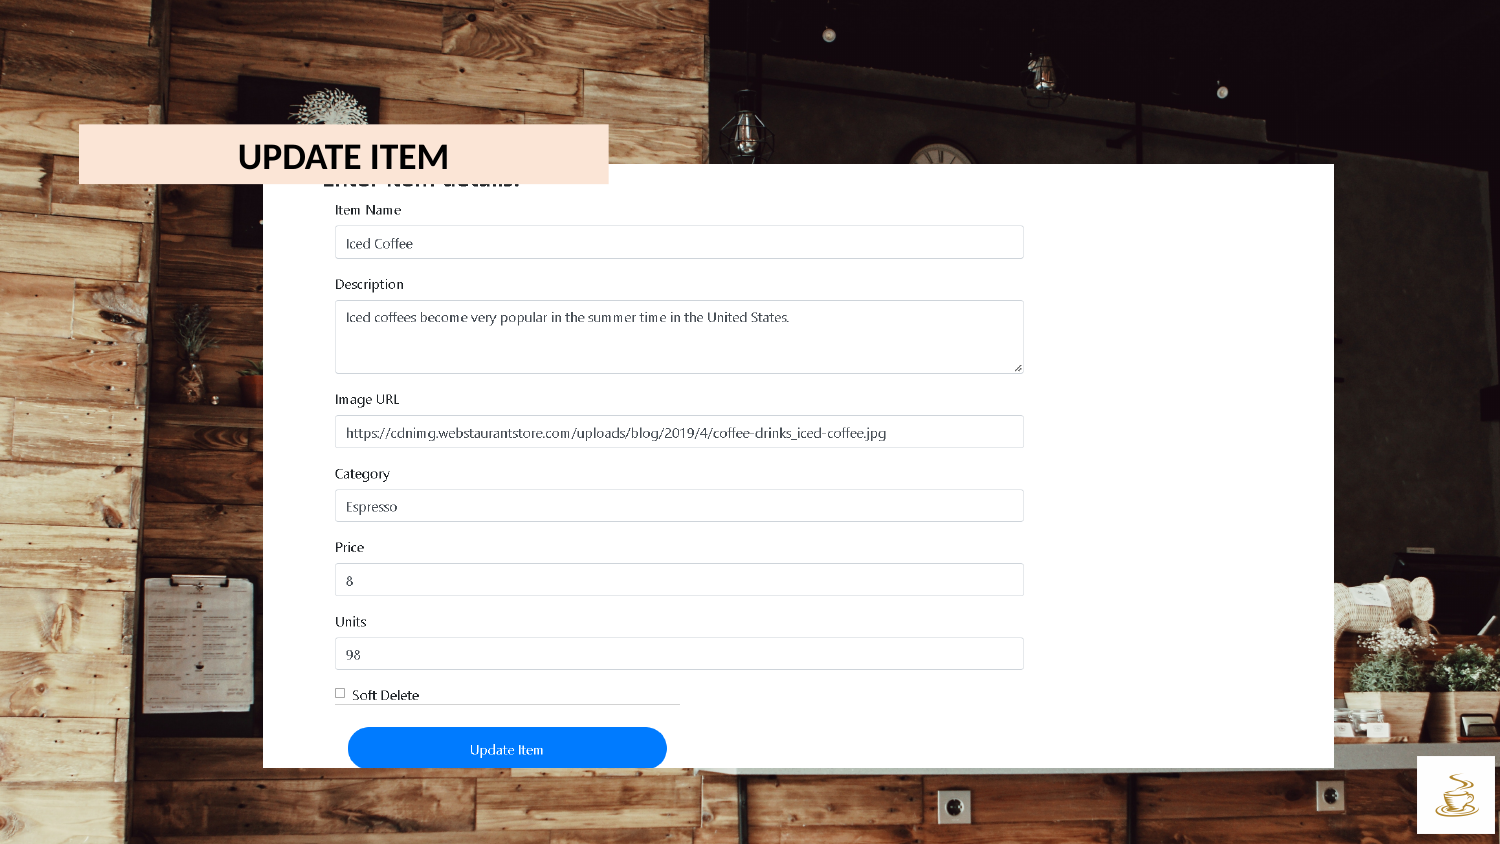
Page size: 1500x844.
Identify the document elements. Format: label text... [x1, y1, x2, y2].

picture [0, 0, 1500, 844]
text_box UPDATE ITEM [79, 124, 609, 185]
